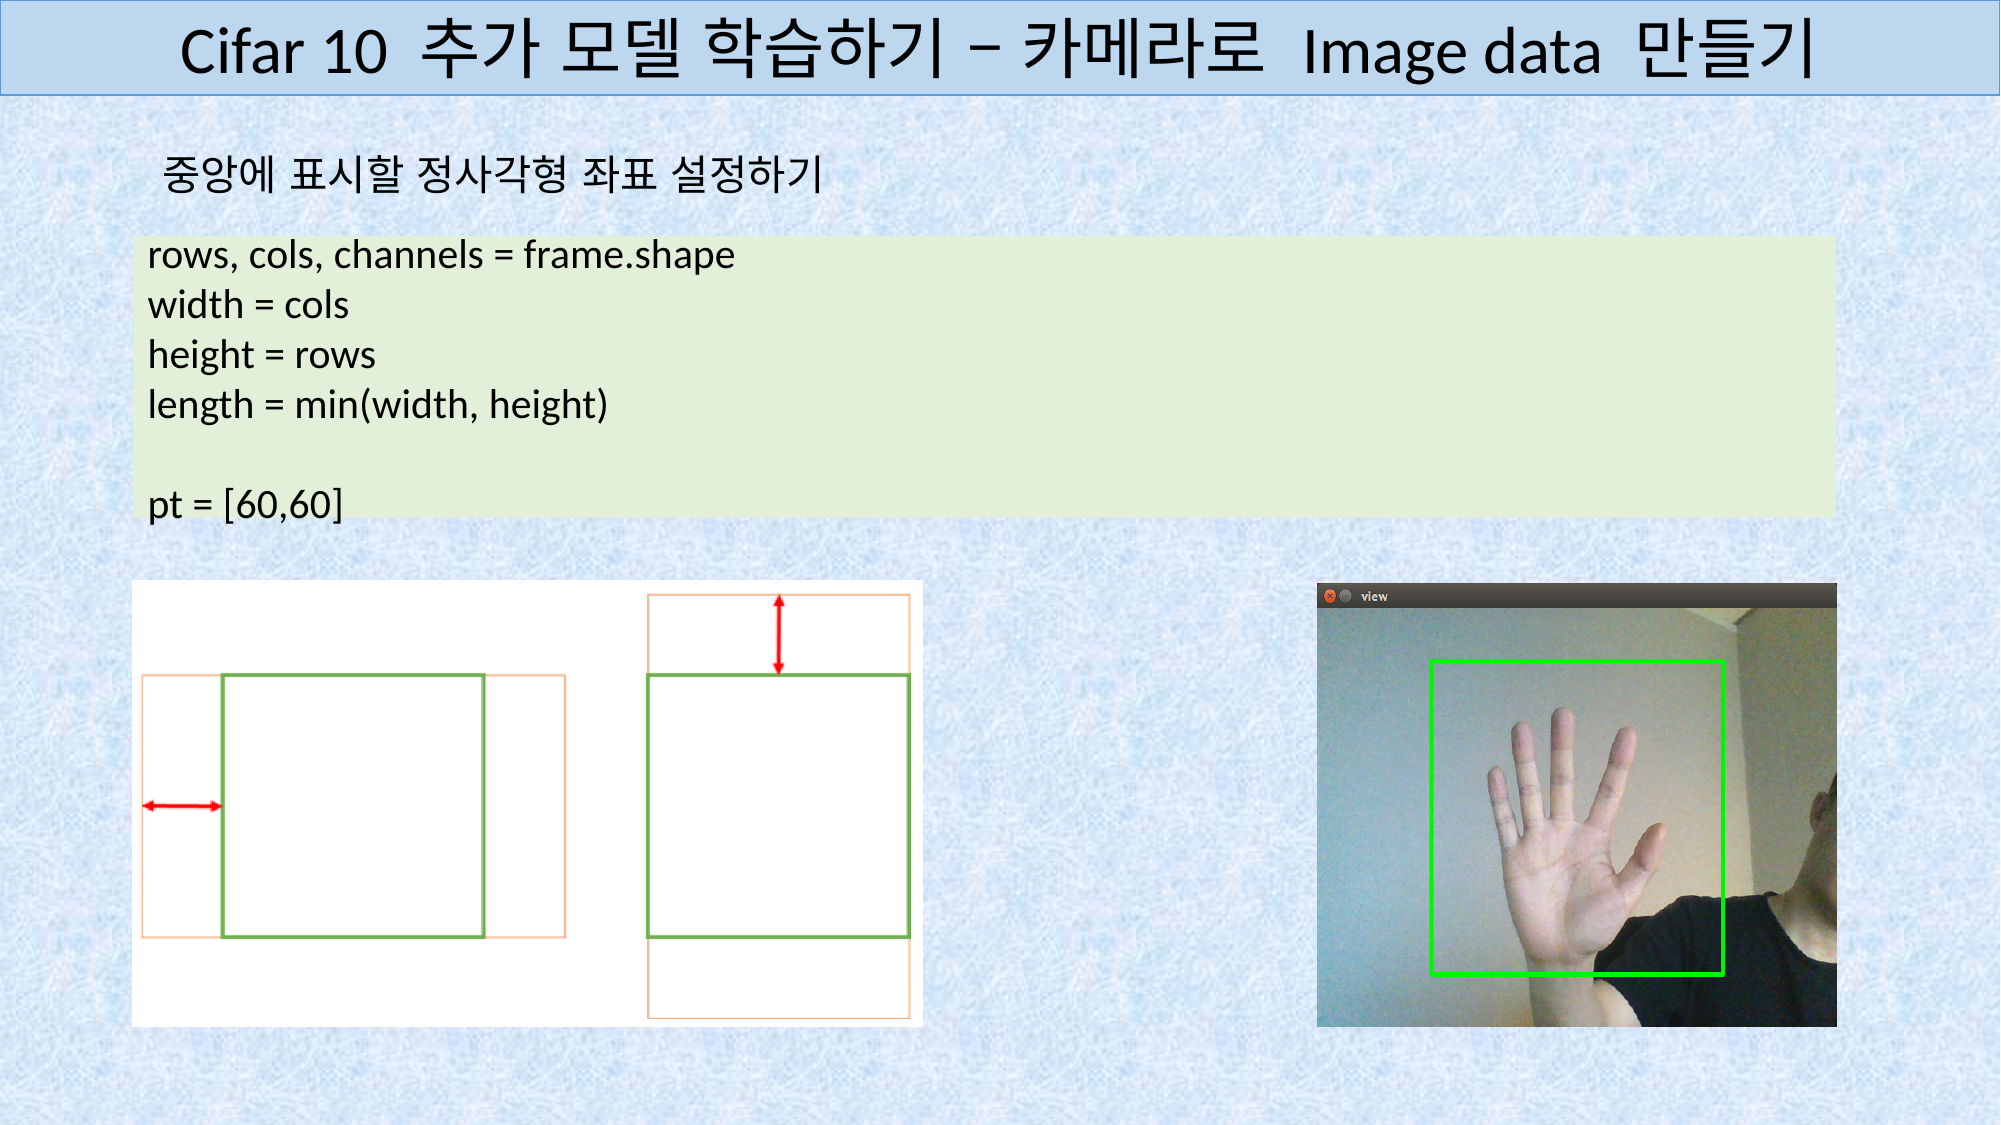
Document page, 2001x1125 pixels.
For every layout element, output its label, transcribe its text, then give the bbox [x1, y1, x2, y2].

text_box 중앙에 표시할 정사각형 좌표 설정하기 [147, 141, 841, 207]
picture [0, 0, 2001, 1125]
text_box rows, cols, channels = frame.shape width = cols height = rows length = min(width, height) pt = [60,60] [132, 235, 1837, 518]
text_box Cifar 10 추가 모델 학습하기 – 카메라로 Image data 만들기 [0, 0, 2000, 96]
